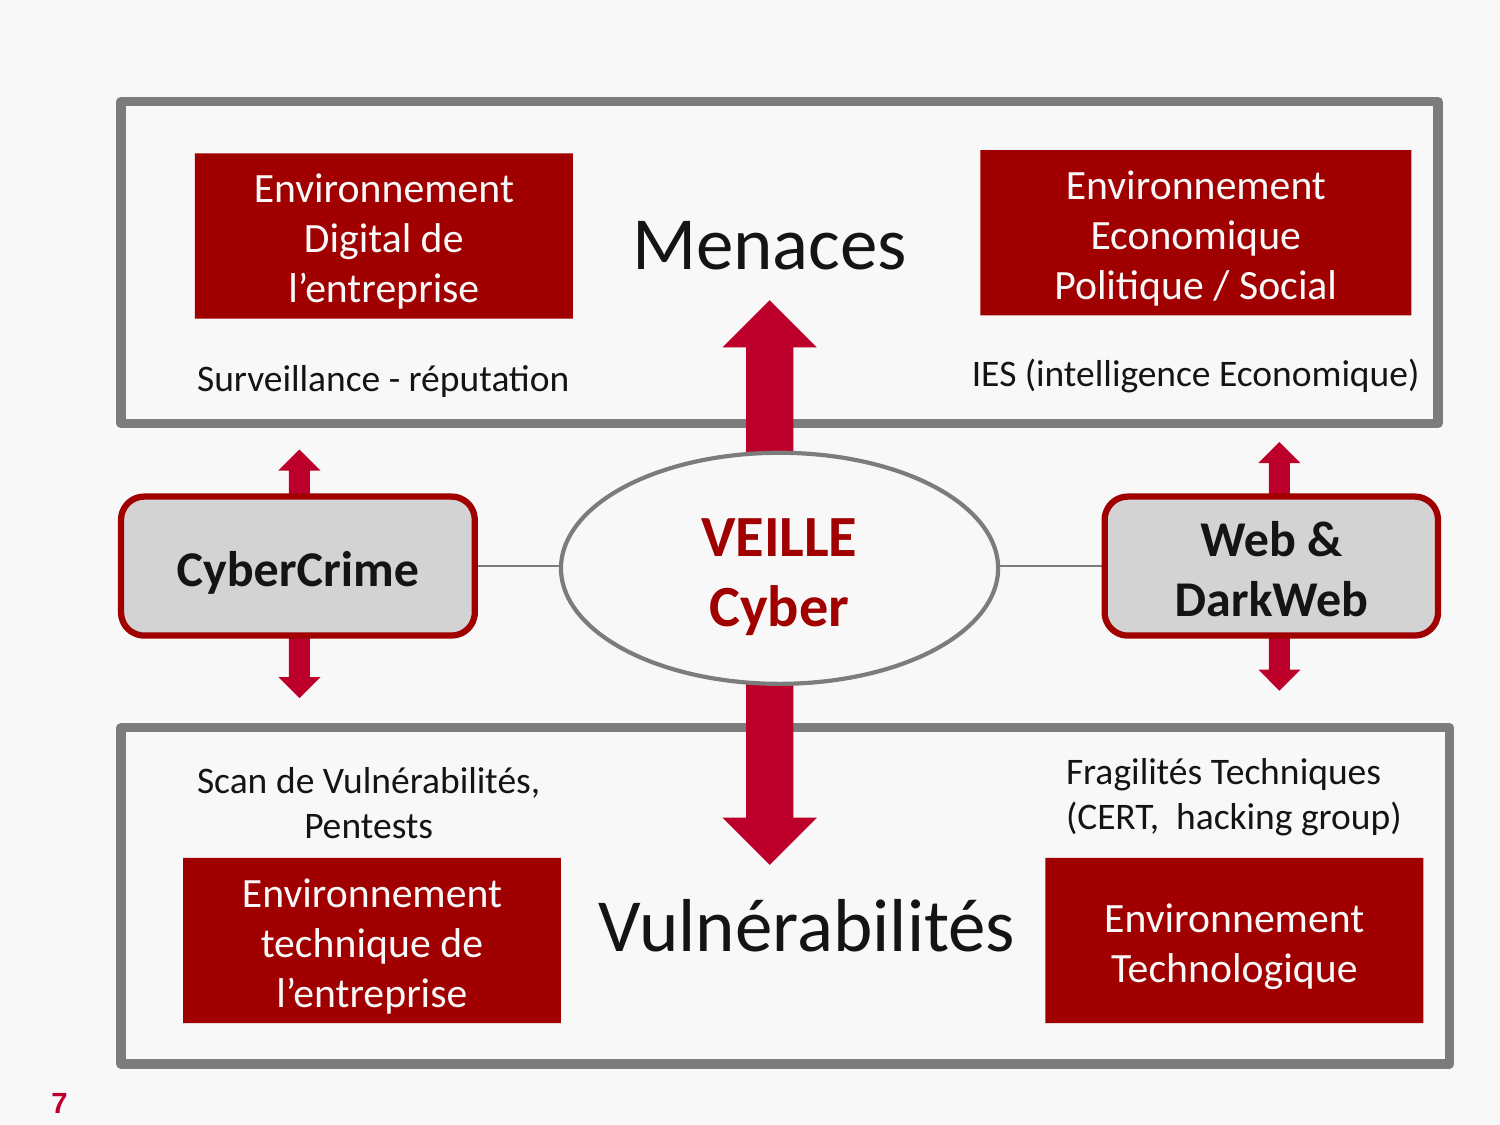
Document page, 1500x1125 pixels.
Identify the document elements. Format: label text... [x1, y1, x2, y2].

text_box [1256, 638, 1303, 693]
text_box [119, 100, 1440, 426]
text_box VEILLE Cyber [559, 575, 1000, 686]
text_box [720, 685, 819, 867]
text_box [276, 447, 323, 494]
text_box [1256, 439, 1303, 494]
text_box Web & DarkWeb [1102, 494, 1441, 638]
text_box [720, 298, 819, 452]
text_box VEILLE Cyber [558, 450, 1001, 565]
text_box [119, 726, 1452, 1066]
text_box [276, 638, 323, 701]
text_box CyberCrime [118, 494, 477, 638]
